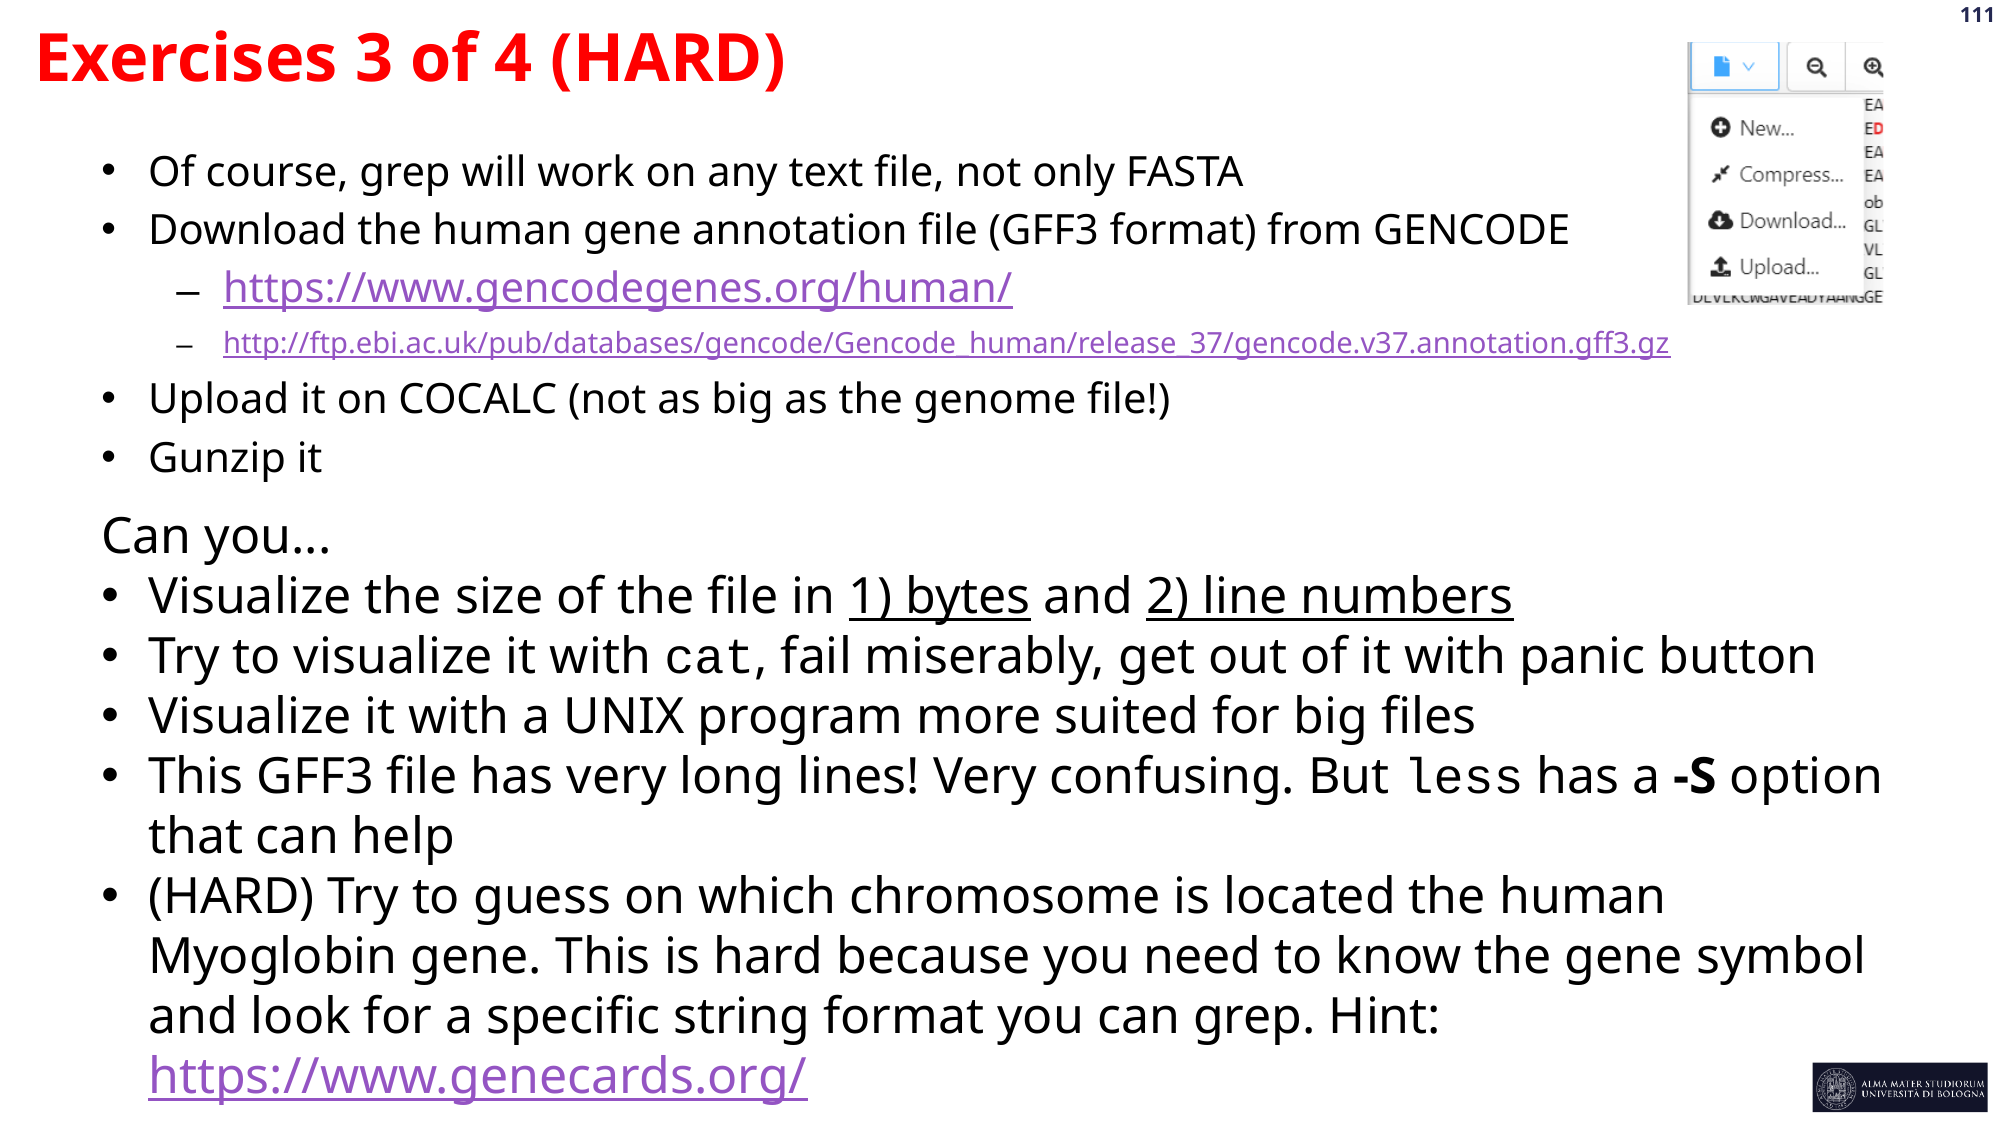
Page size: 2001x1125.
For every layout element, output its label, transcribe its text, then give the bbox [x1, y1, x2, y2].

list Of course, grep will work on any text file, not only FASTA Download the human gene annotation file (GFF3 format) from GENCODE https://www.gencodegenes.org/human/ http://ftp.ebi.ac.uk/pub/databases/gencode/Gencode_human/release_37/gencode.v37.annotation.gff3.gz Upload it on COCALC (not as big as the genome file!) Gunzip it [86, 137, 1963, 500]
picture [1932, 1062, 1988, 1113]
text_box Can you... Visualize the size of the file in 1) bytes and 2) line numbers Try to visualize it with cat, fail miserably, get out of it with panic button Visualize it with a UNIX program more suited for big files This GFF3 file has very long lines! Very confusing. But less has a -S option that can help (HARD) Try to guess on which chromosome is located the human Myoglobin gene. This is hard because you need to know the gene symbol and look for a specific string format you can grep. Hint: https://www.genecards.org/ [86, 496, 1932, 1120]
list Exercises 3 of 4 (HARD) [19, 7, 1930, 102]
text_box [1687, 41, 1884, 305]
